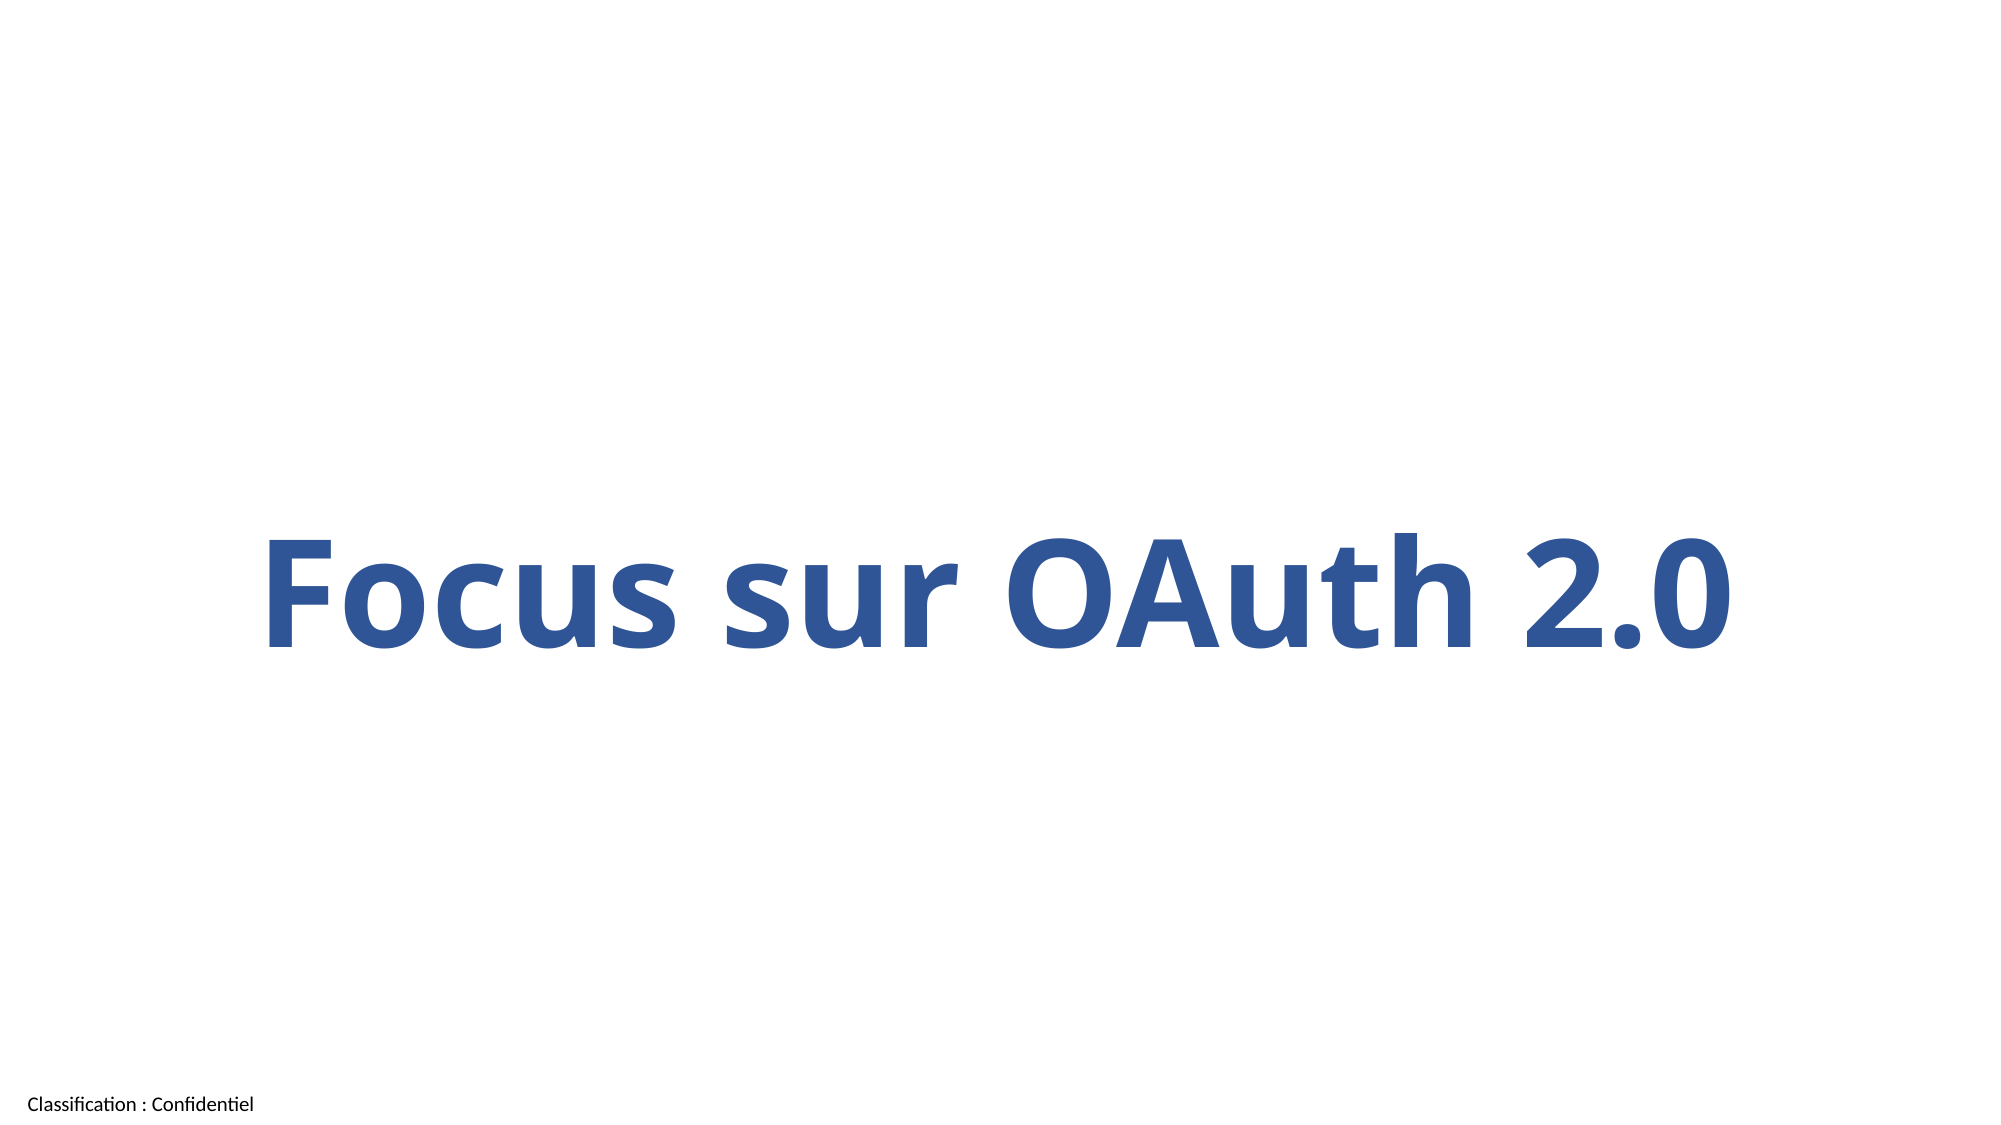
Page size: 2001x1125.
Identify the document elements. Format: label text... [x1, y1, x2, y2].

title Focus sur OAuth 2.0 [58, 370, 1934, 829]
